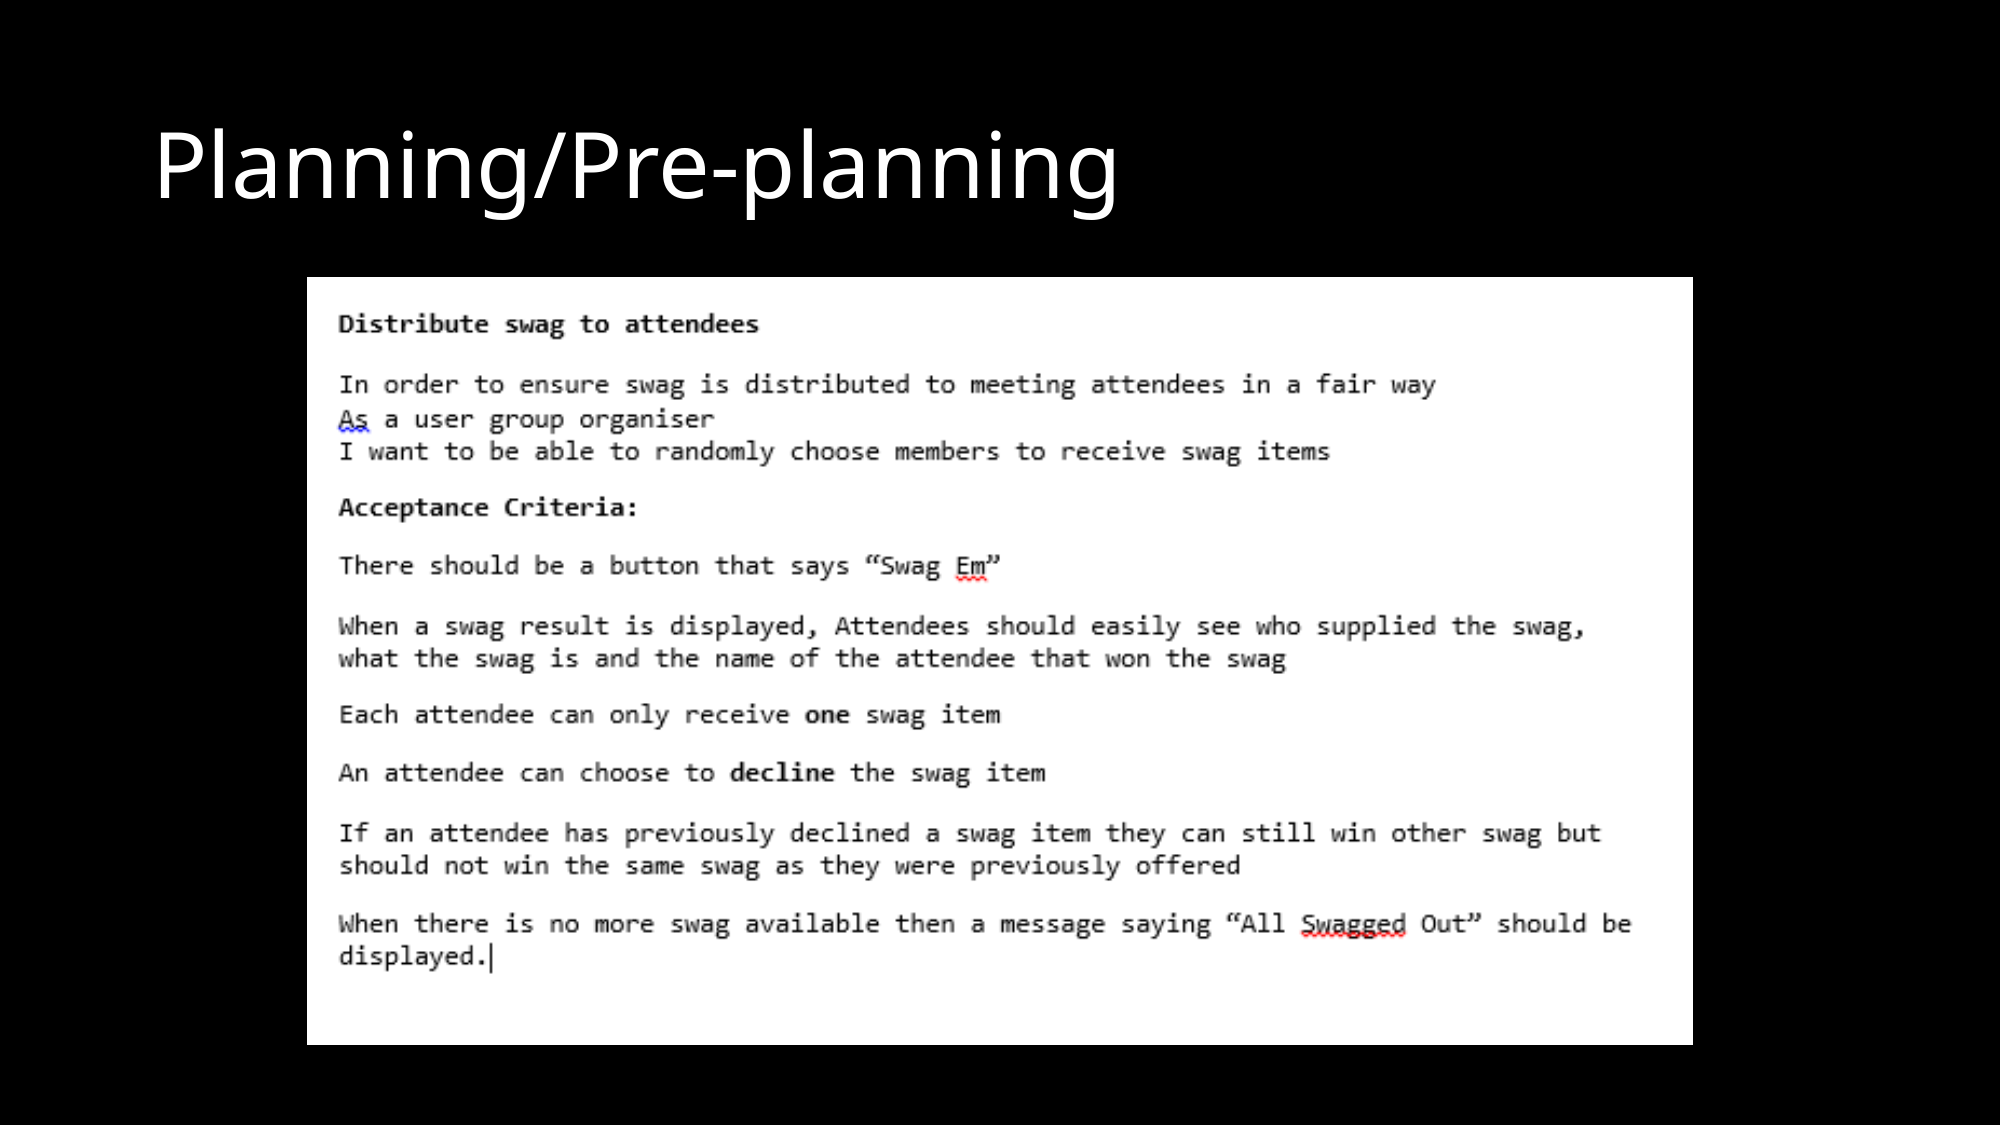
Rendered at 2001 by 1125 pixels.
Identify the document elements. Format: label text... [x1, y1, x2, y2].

picture [307, 277, 1693, 1046]
title Planning/Pre-planning [137, 59, 1863, 278]
